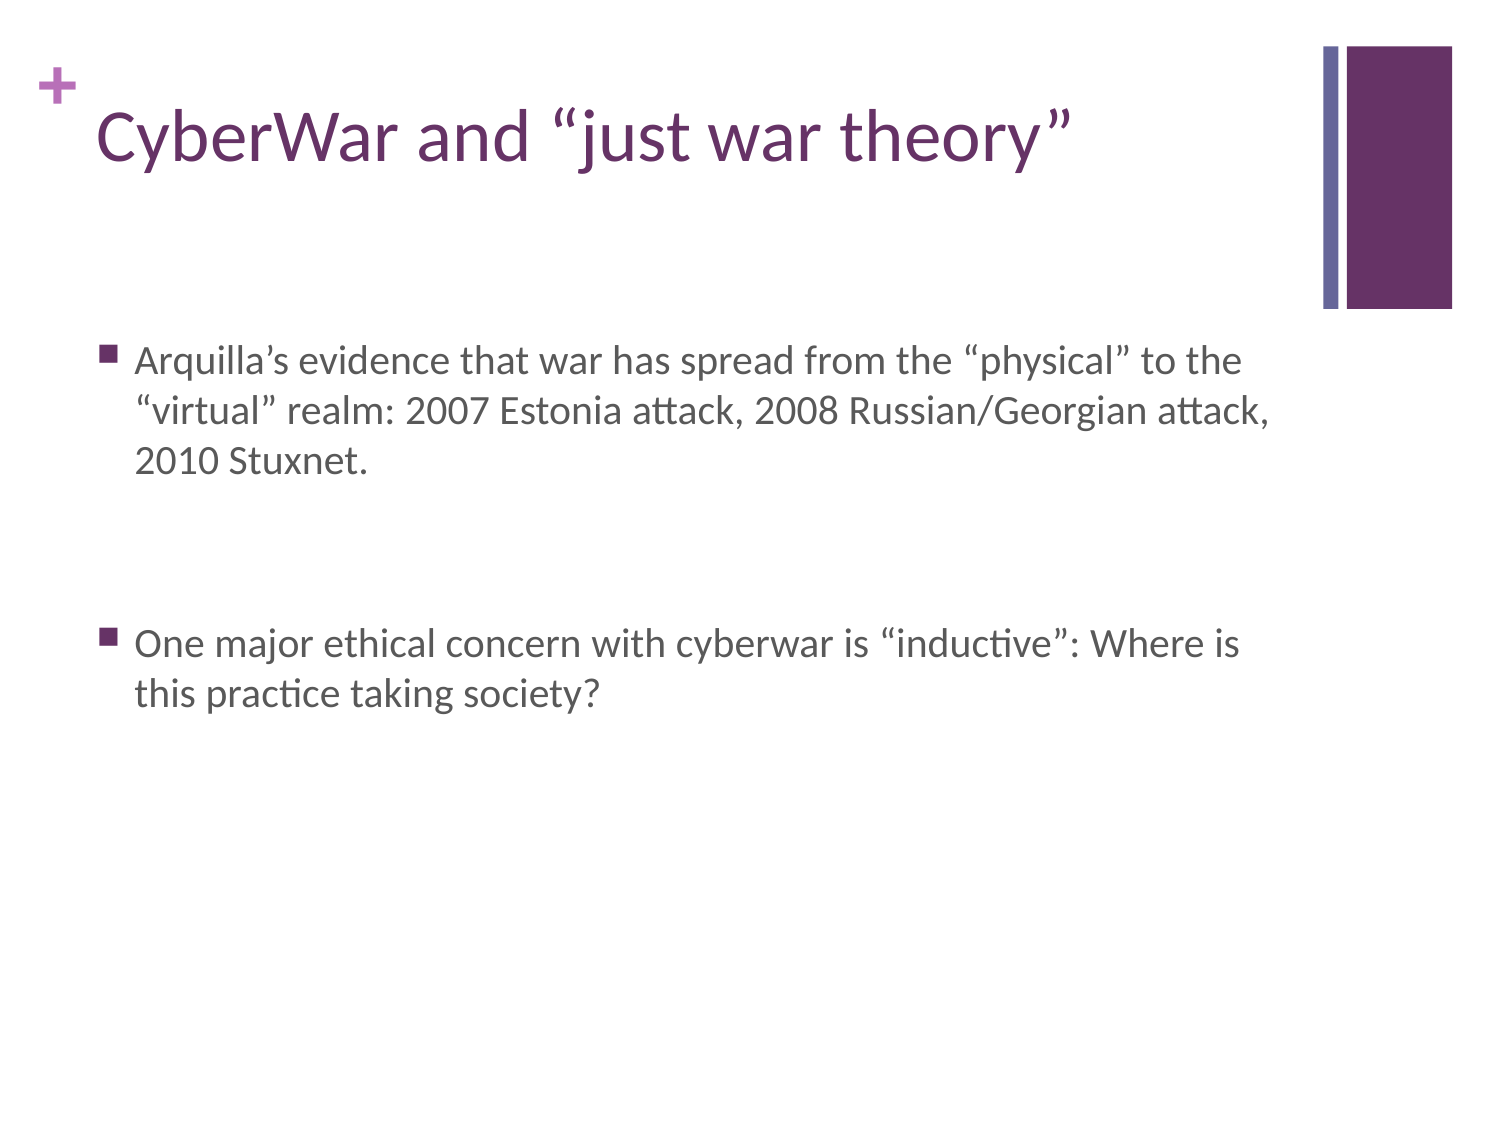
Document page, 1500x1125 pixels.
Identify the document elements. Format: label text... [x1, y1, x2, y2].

title CyberWar and “just war theory” [81, 79, 1322, 263]
list Arquilla’s evidence that war has spread from the “physical” to the “virtual” realm: 2007 Estonia attack, 2008 Russian/Georgian attack, 2010 Stuxnet. One major ethical concern with cyberwar is “inductive”: Where is this practice taking society? [81, 324, 1322, 1005]
